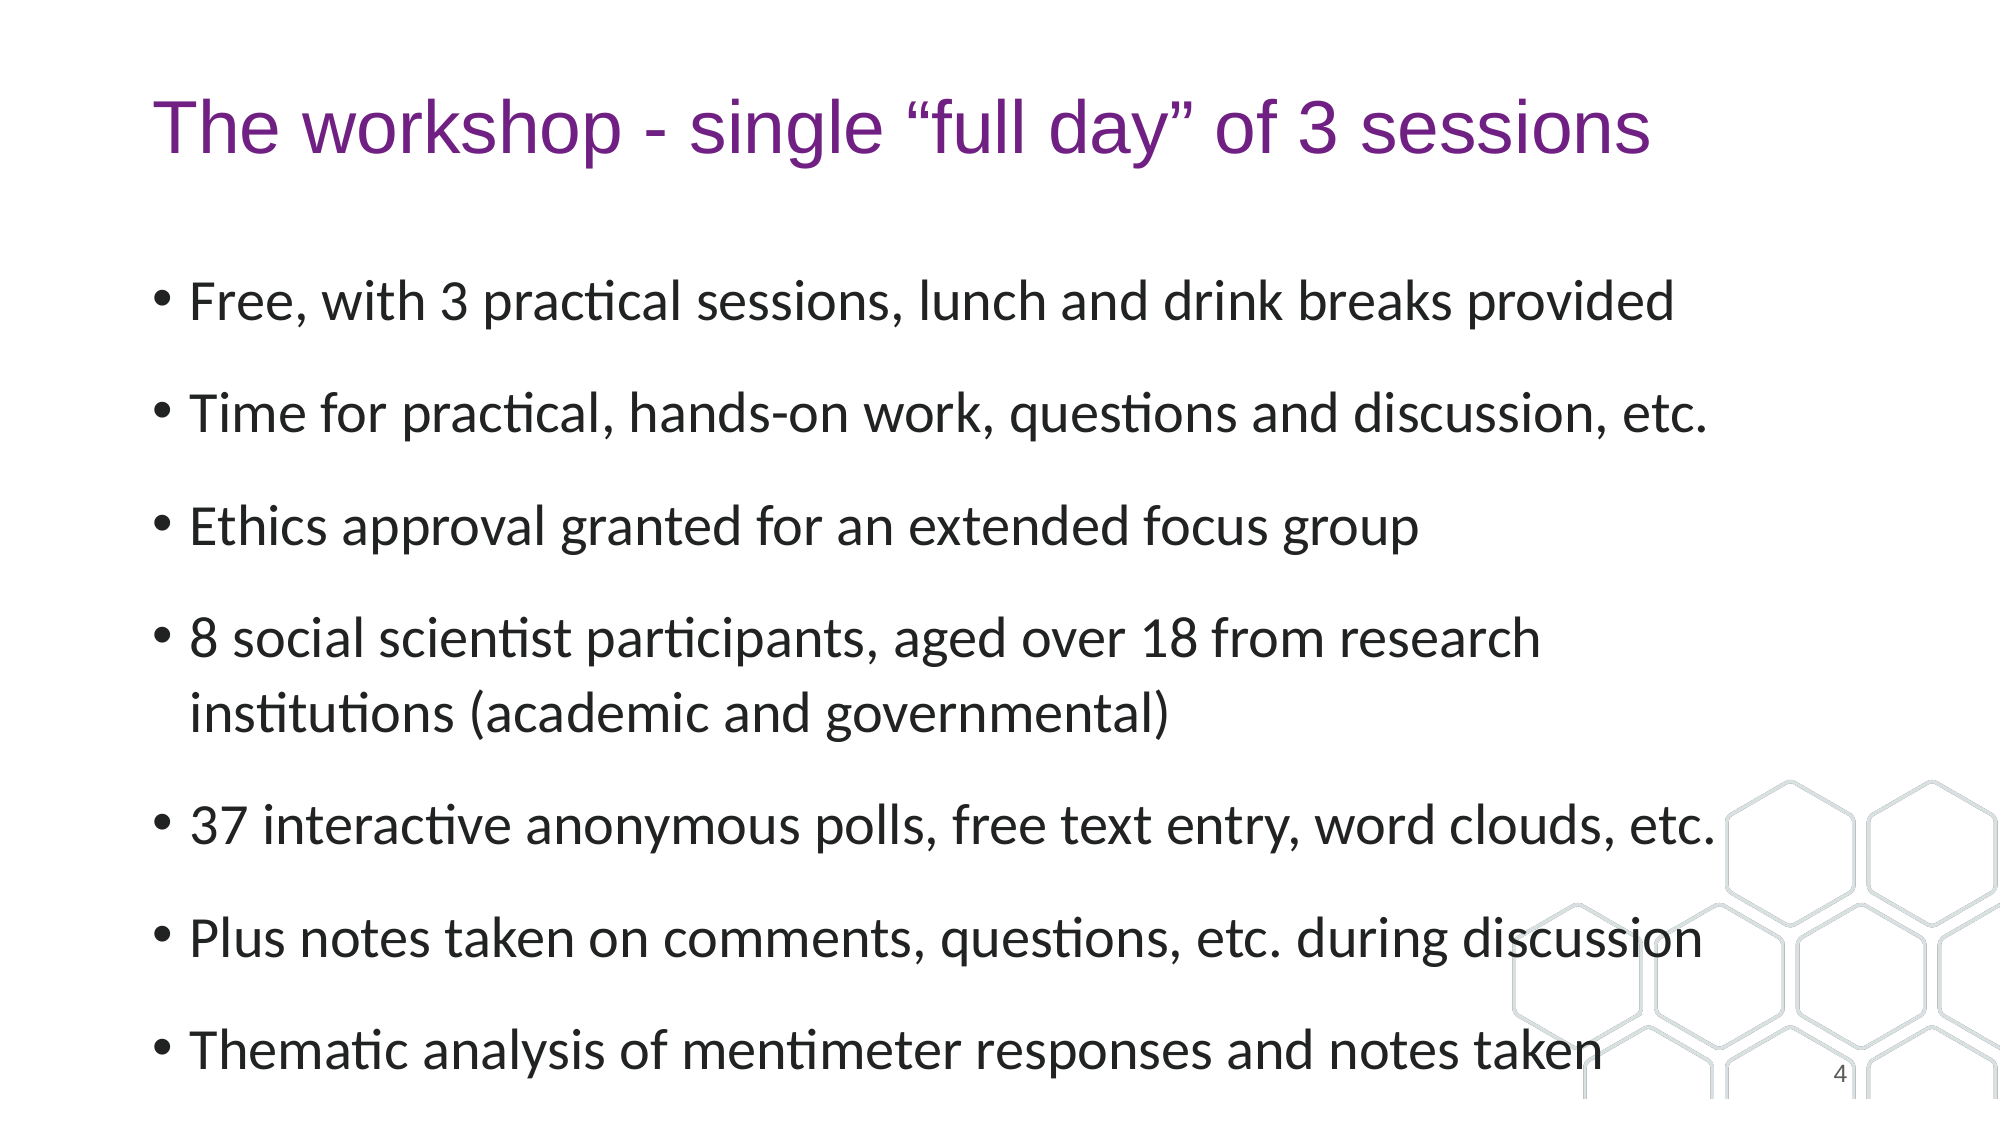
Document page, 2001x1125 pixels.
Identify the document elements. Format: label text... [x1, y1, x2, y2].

title The workshop - single “full day” of 3 sessions [137, 84, 1775, 175]
slide_number 4 [1412, 1042, 1863, 1103]
picture [1412, 508, 2001, 1099]
list Free, with 3 practical sessions, lunch and drink breaks provided Time for practical, hands-on work, questions and discussion, etc. Ethics approval granted for an extended focus group 8 social scientist participants, aged over 18 from research institutions (academic and governmental) 37 interactive anonymous polls, free text entry, word clouds, etc. Plus notes taken on comments, questions, etc. during discussion Thematic analysis of mentimeter responses and notes taken [137, 249, 1775, 779]
